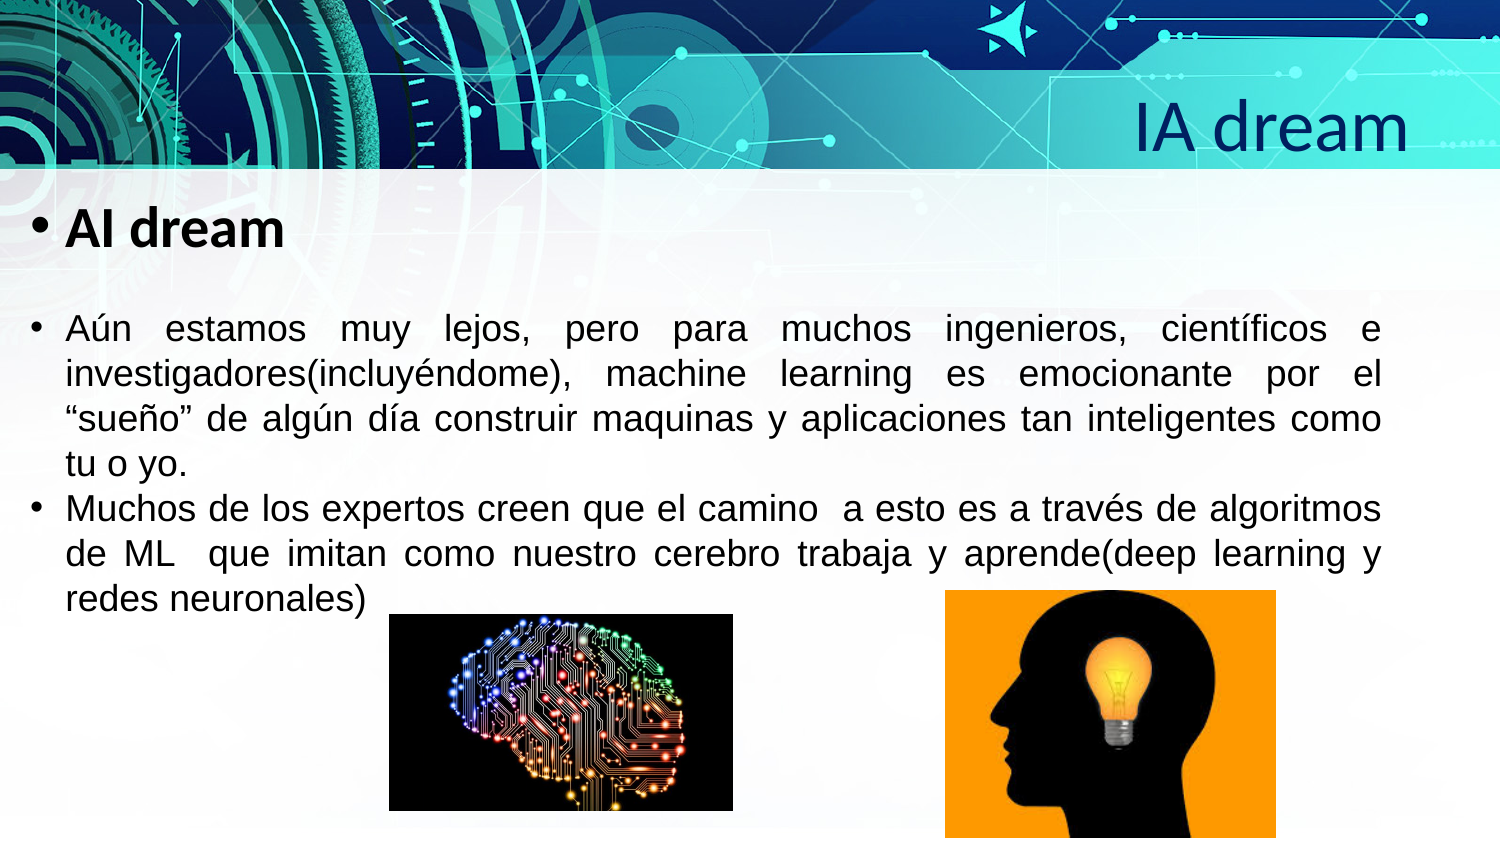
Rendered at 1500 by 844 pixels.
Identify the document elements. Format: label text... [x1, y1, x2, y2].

text_box IA dream [73, 71, 1426, 171]
text_box AI dream Aún estamos muy lejos, pero para muchos ingenieros, científicos e investigadores(incluyéndome), machine learning es emocionante por el “sueño” de algún día construir maquinas y aplicaciones tan inteligentes como tu o yo. Muchos de los expertos creen que el camino a esto es a través de algoritmos de ML que imitan como nuestro cerebro trabaja y aprende(deep learning y redes neuronales) [30, 189, 1383, 765]
picture [0, 0, 1500, 844]
